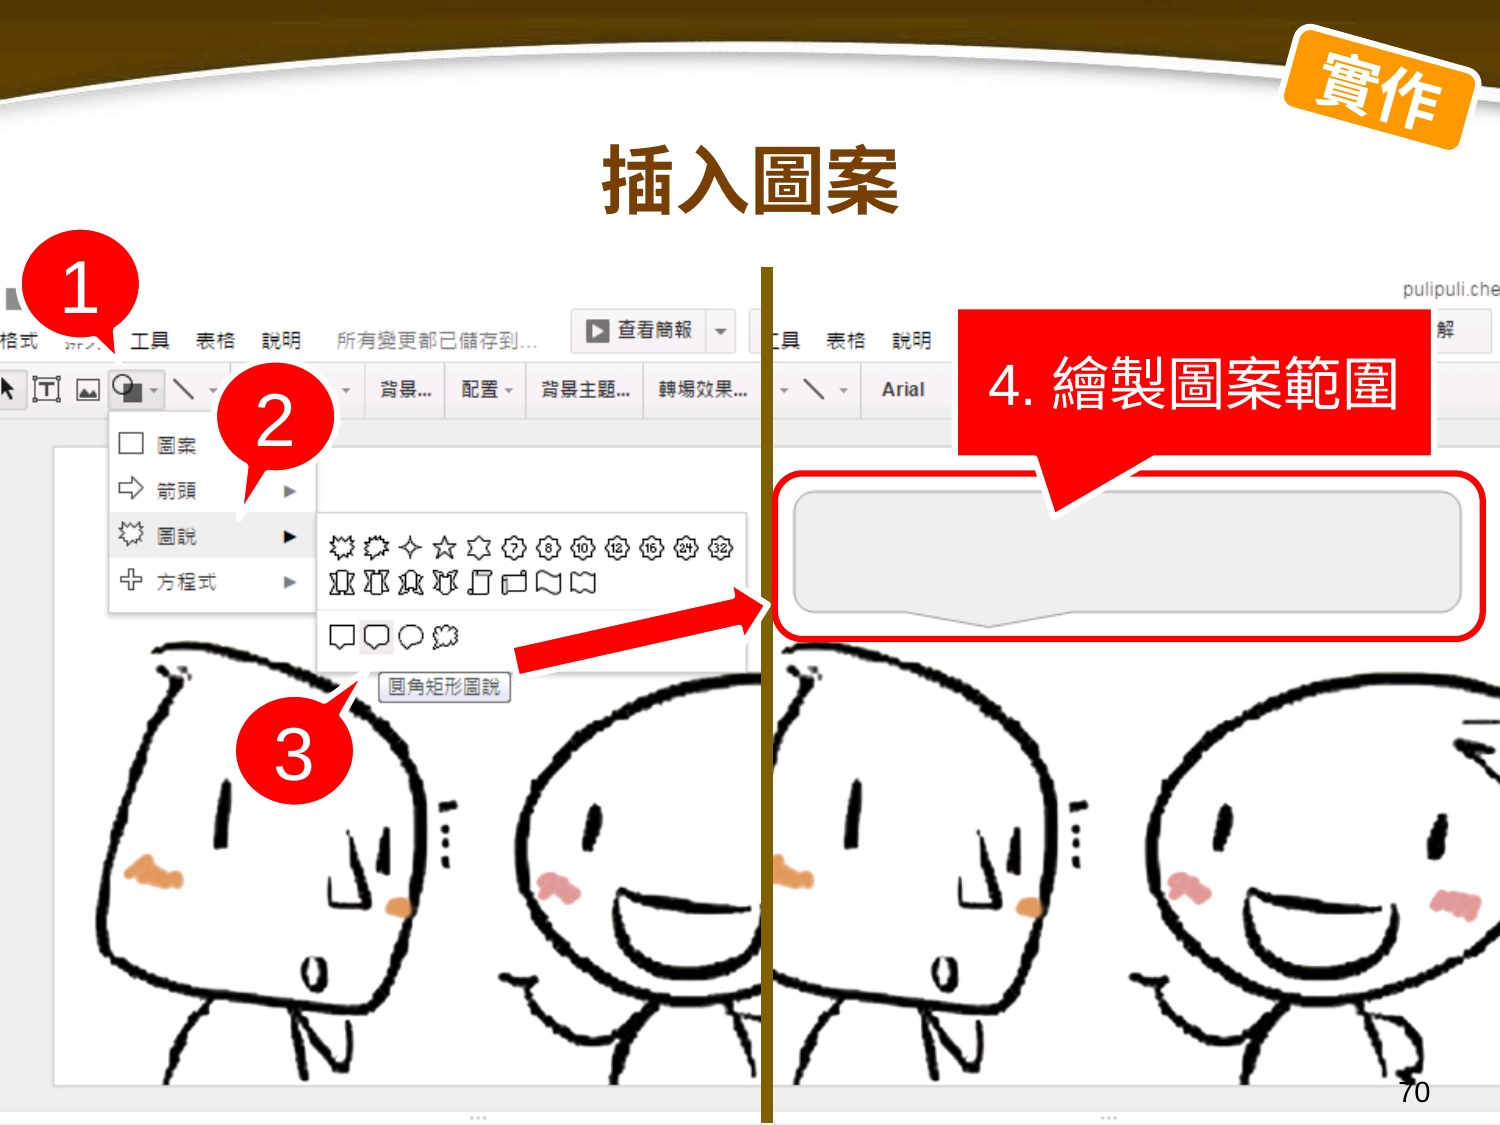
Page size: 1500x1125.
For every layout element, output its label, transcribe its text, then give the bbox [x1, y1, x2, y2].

title 插入圖案 [51, 112, 1449, 246]
text_box 1 [21, 226, 140, 267]
text_box 實作 [1280, 26, 1479, 153]
picture [0, 0, 1500, 1125]
